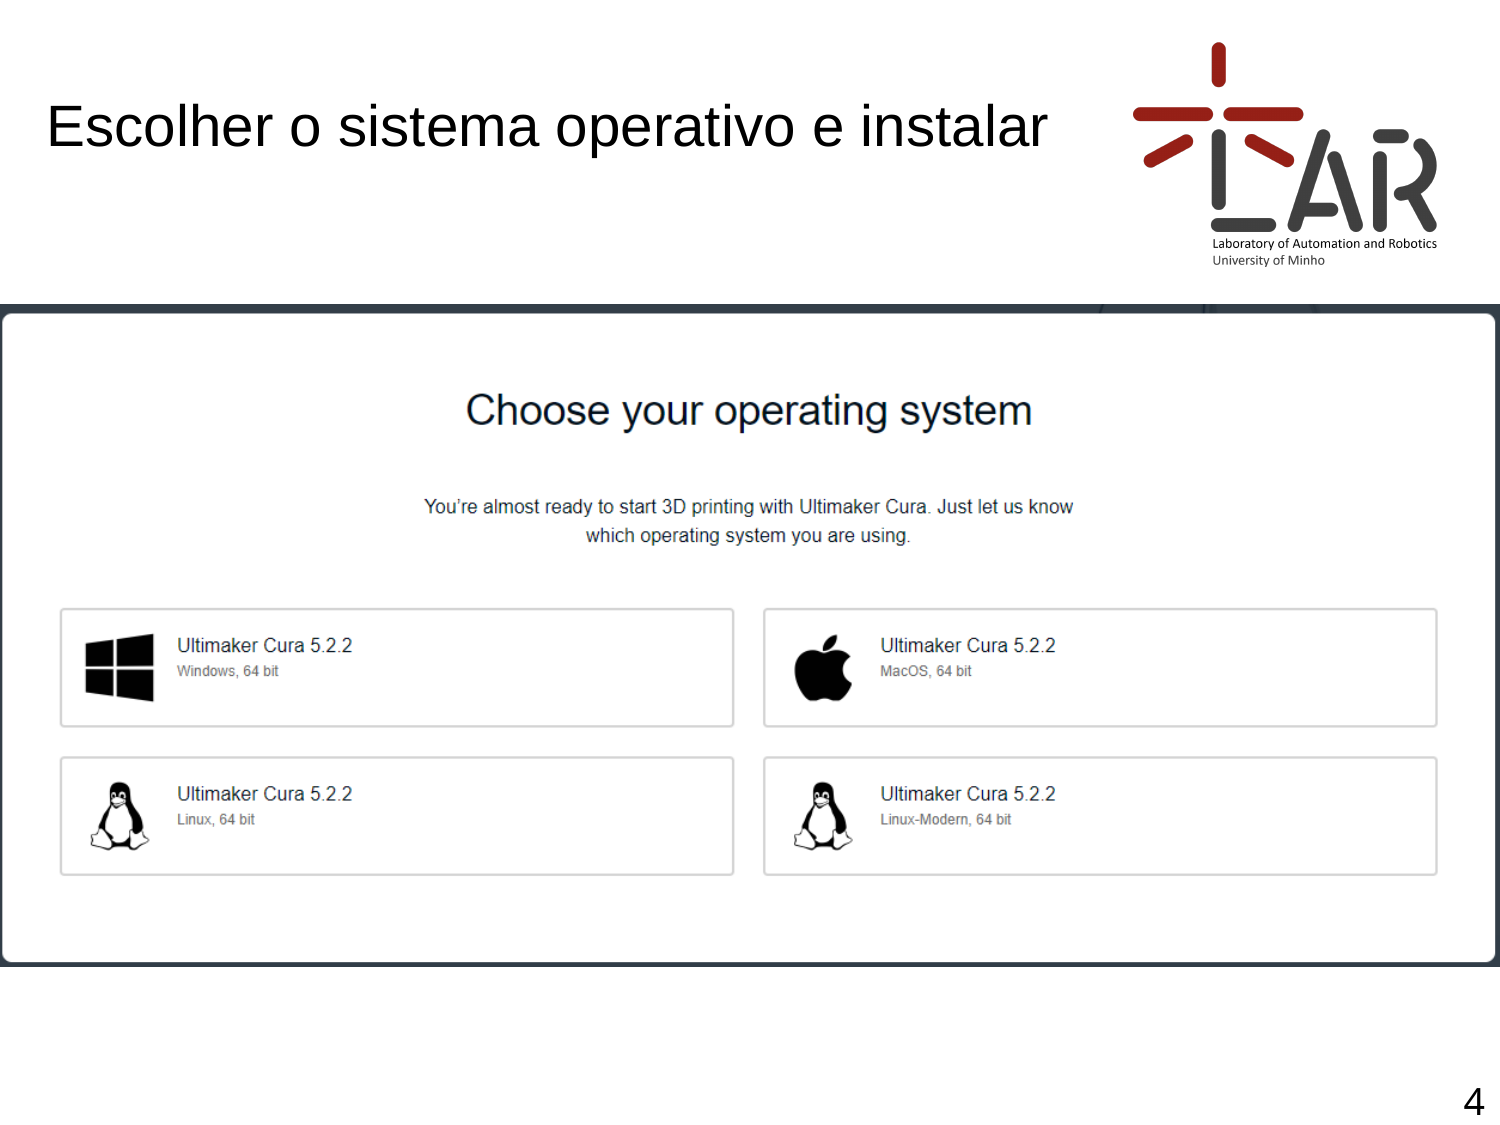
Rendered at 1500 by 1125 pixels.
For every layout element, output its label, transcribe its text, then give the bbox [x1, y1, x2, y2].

title Escolher o sistema operativo e instalar [31, 24, 1090, 222]
picture [1133, 42, 1437, 267]
picture [0, 303, 1500, 967]
slide_number 4 [1149, 1070, 1500, 1125]
